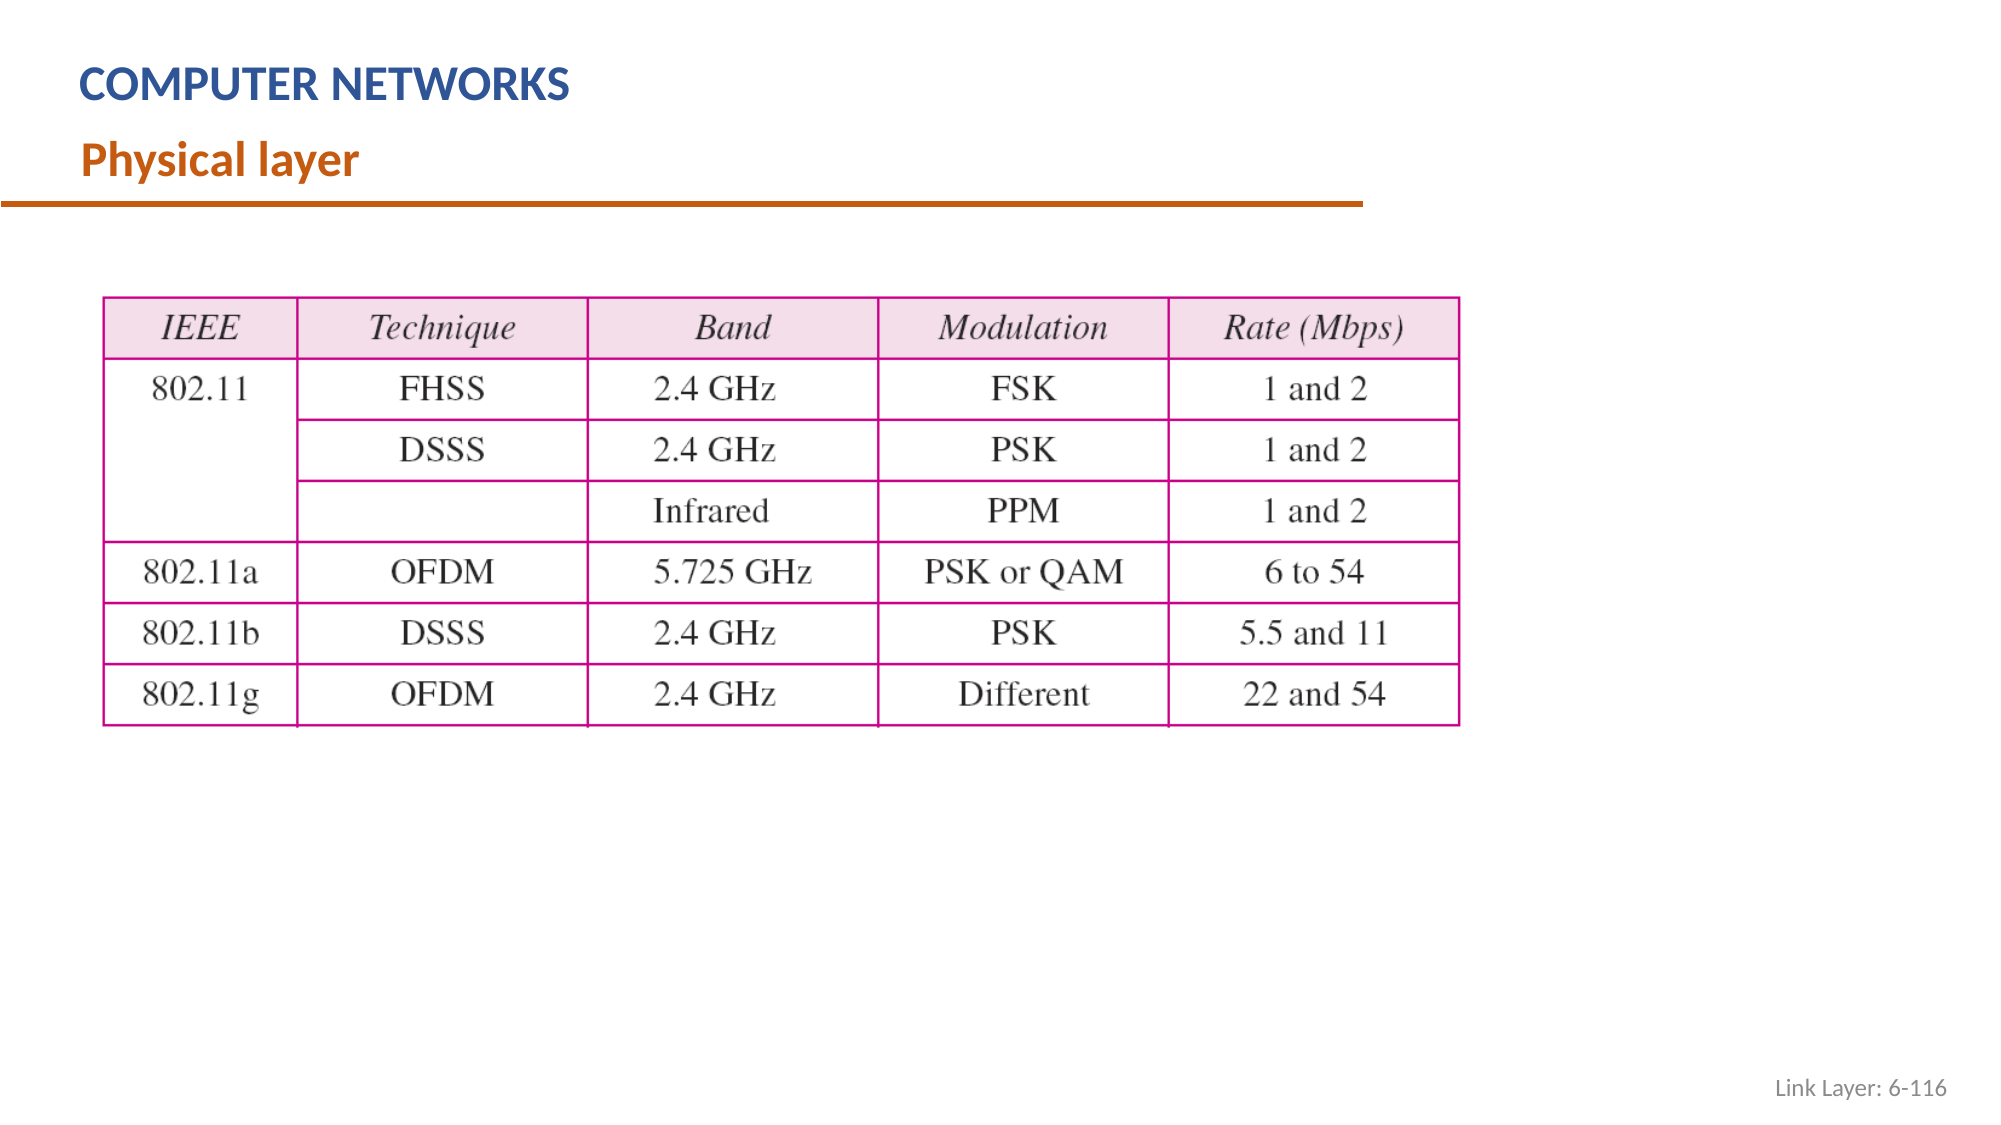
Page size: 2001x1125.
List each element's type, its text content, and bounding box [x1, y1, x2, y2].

text_box COMPUTER NETWORKS [64, 43, 1295, 119]
slide_number Link Layer: 6-116 [1512, 1056, 1963, 1117]
picture [76, 288, 1475, 740]
text_box Physical layer [66, 119, 375, 194]
